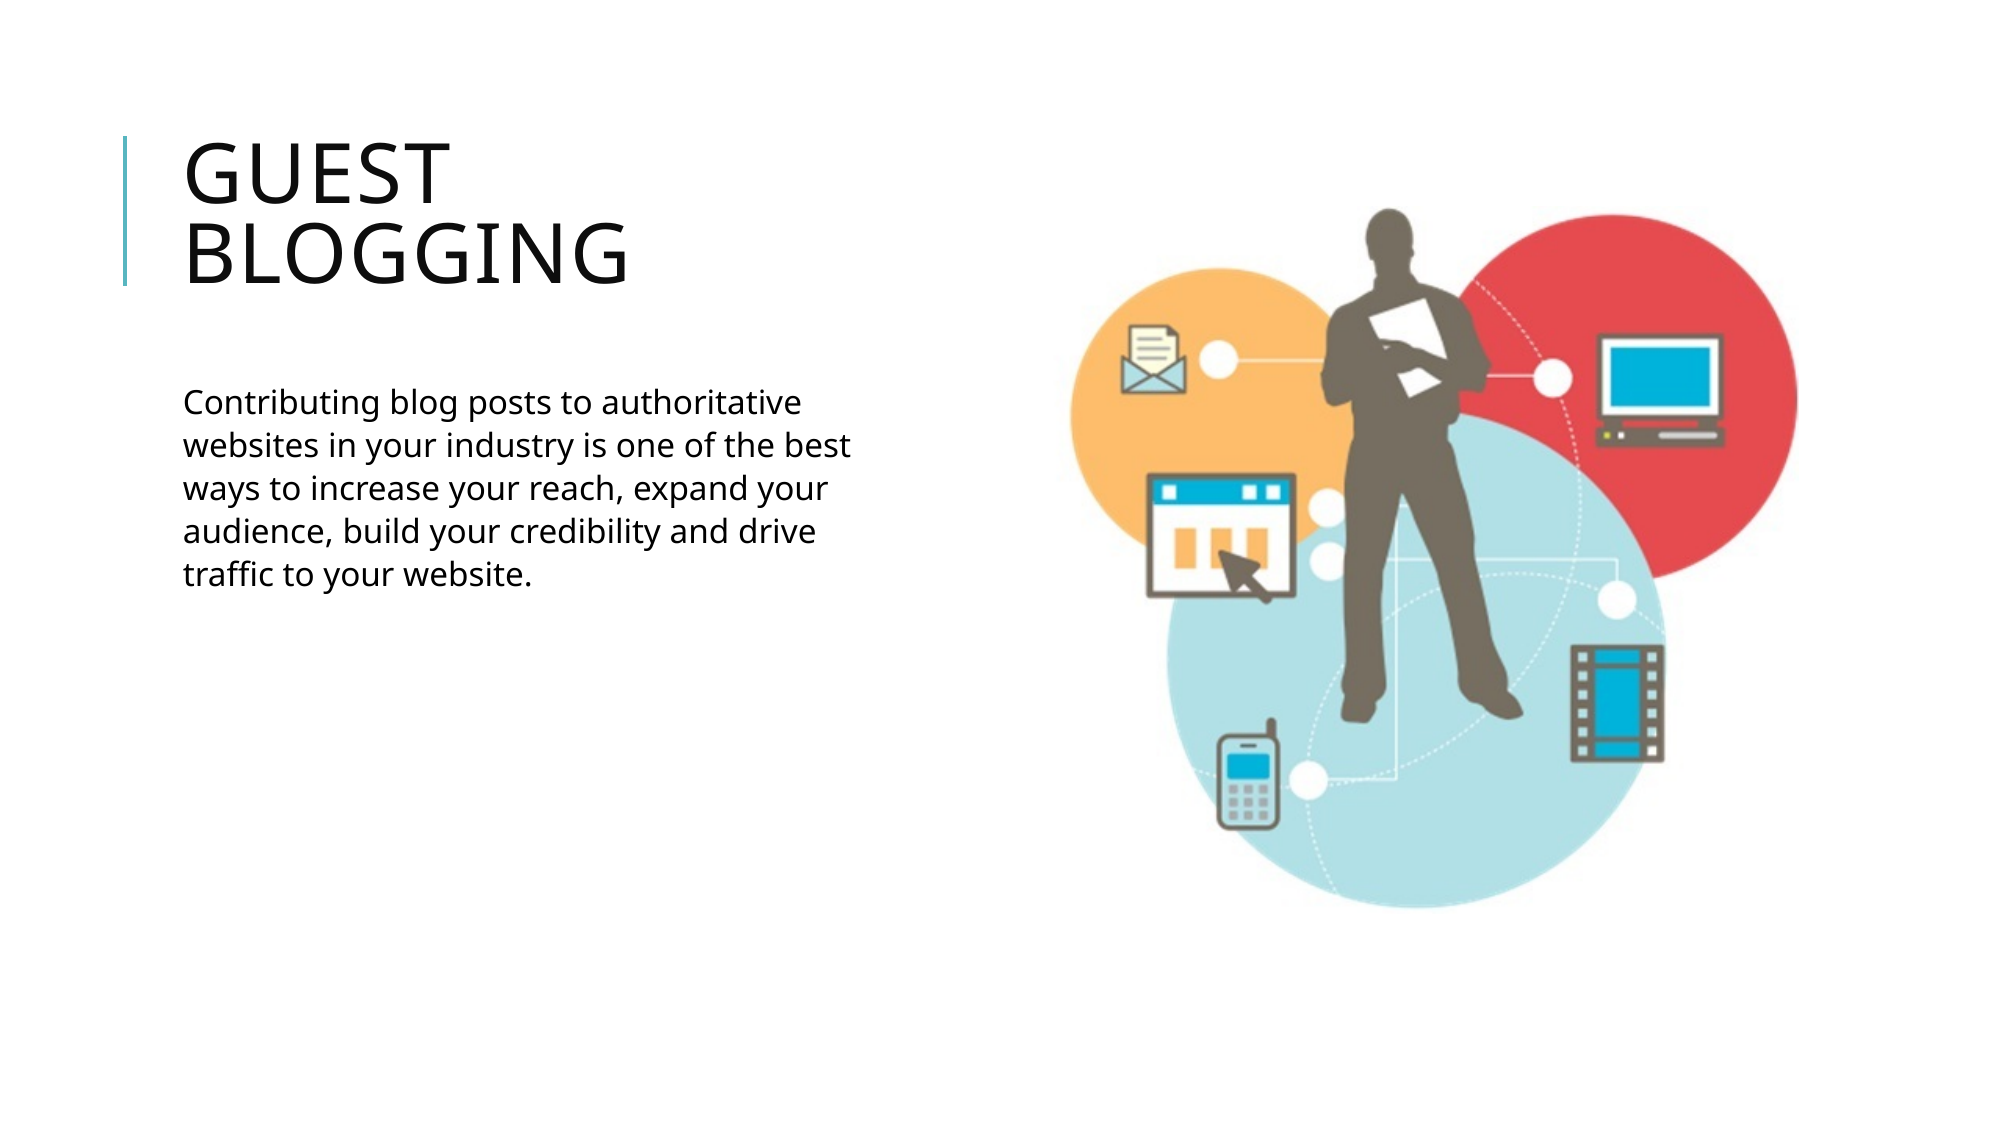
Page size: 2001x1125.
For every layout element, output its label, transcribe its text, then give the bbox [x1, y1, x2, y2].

title Guest blogging [168, 77, 888, 363]
list Contributing blog posts to authoritative websites in your industry is one of the best ways to increase your reach, expand your audience, build your credibility and drive traffic to your website. [168, 370, 888, 988]
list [1007, 205, 1799, 915]
